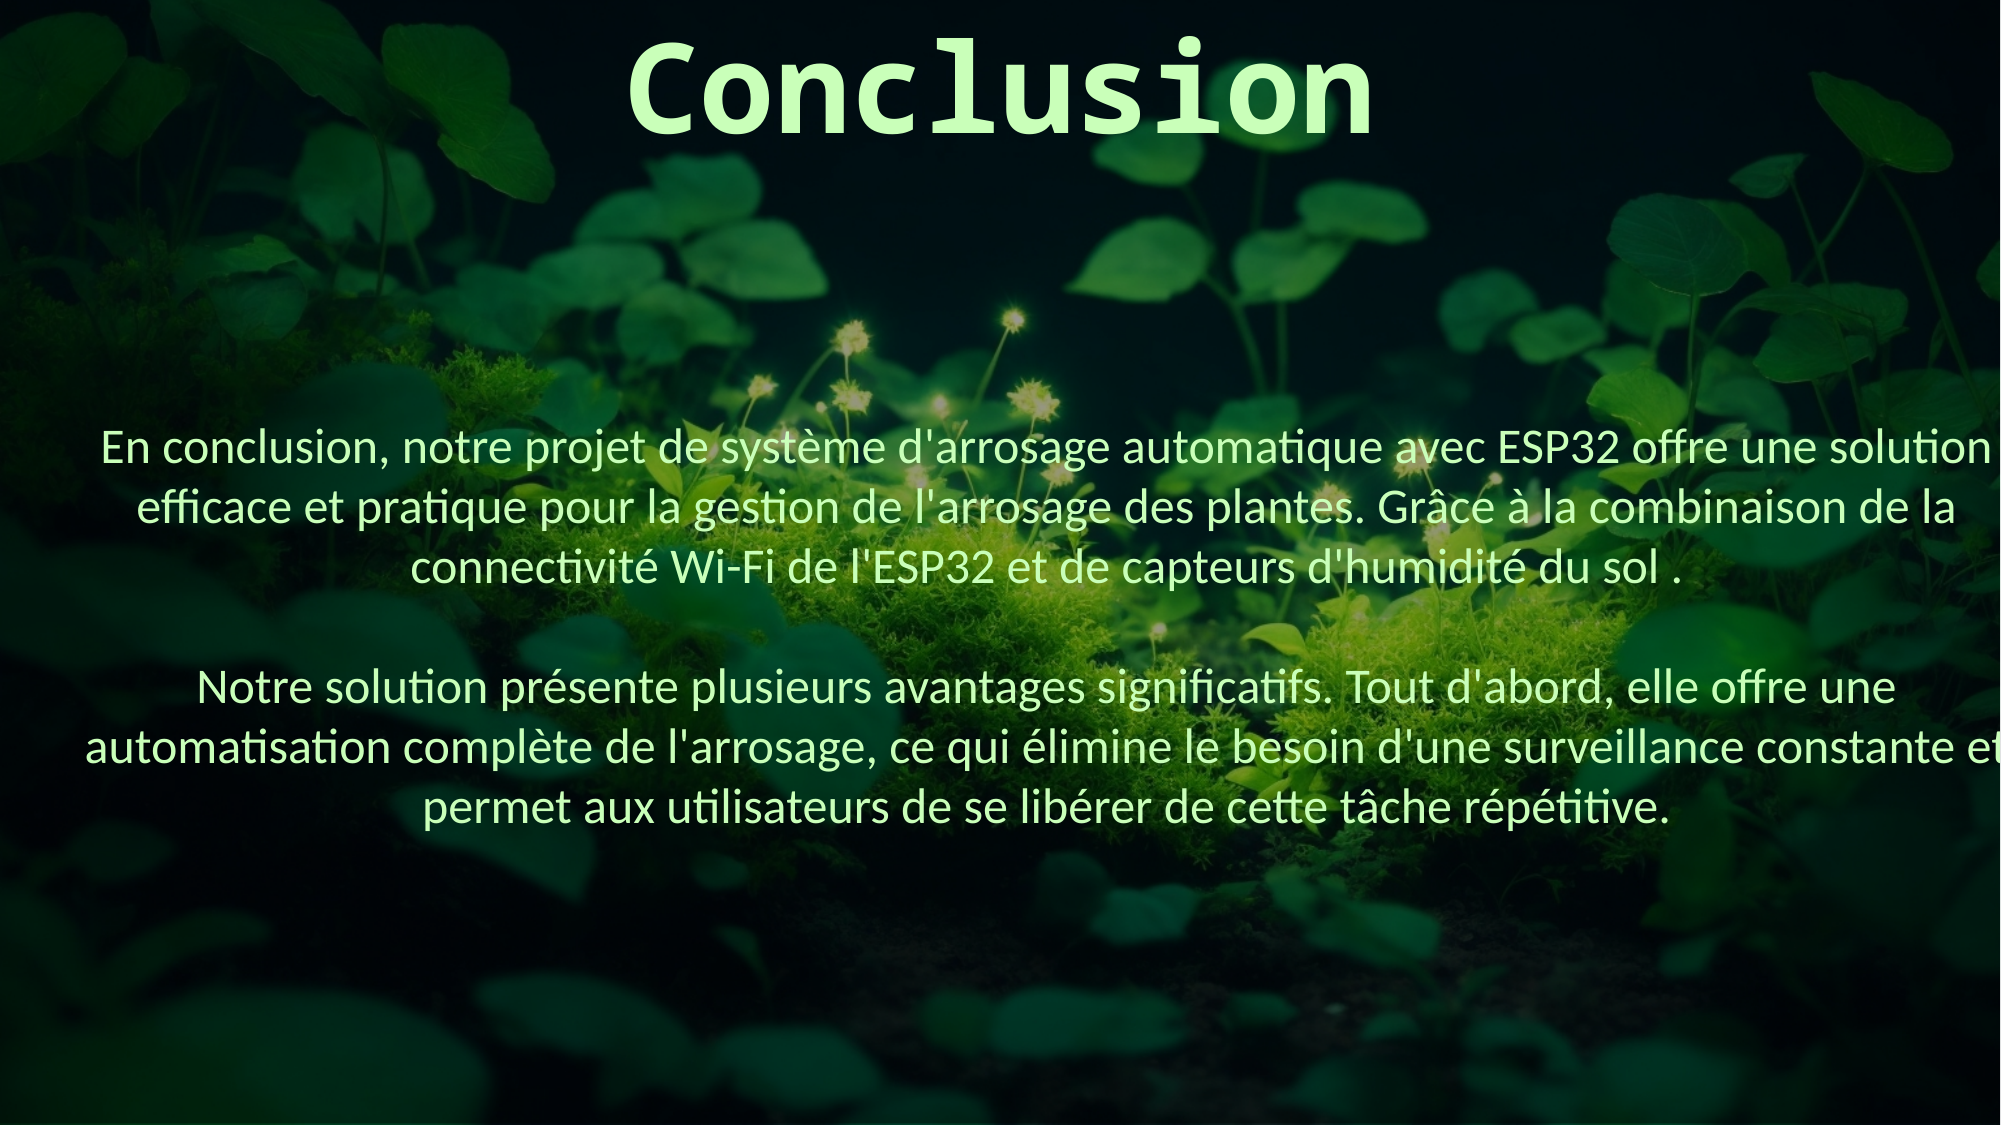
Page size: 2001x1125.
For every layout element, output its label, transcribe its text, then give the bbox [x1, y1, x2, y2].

text_box En conclusion, notre projet de système d'arrosage automatique avec ESP32 offre une solution efficace et pratique pour la gestion de l'arrosage des plantes. Grâce à la combinaison de la connectivité Wi-Fi de l'ESP32 et de capteurs d'humidité du sol . Notre solution présente plusieurs avantages significatifs. Tout d'abord, elle offre une automatisation complète de l'arrosage, ce qui élimine le besoin d'une surveillance constante et permet aux utilisateurs de se libérer de cette tâche répétitive. [46, 406, 2000, 842]
text_box Conclusion [0, 1, 2000, 167]
picture [0, 0, 2001, 1125]
text_box [0, 167, 2000, 1124]
